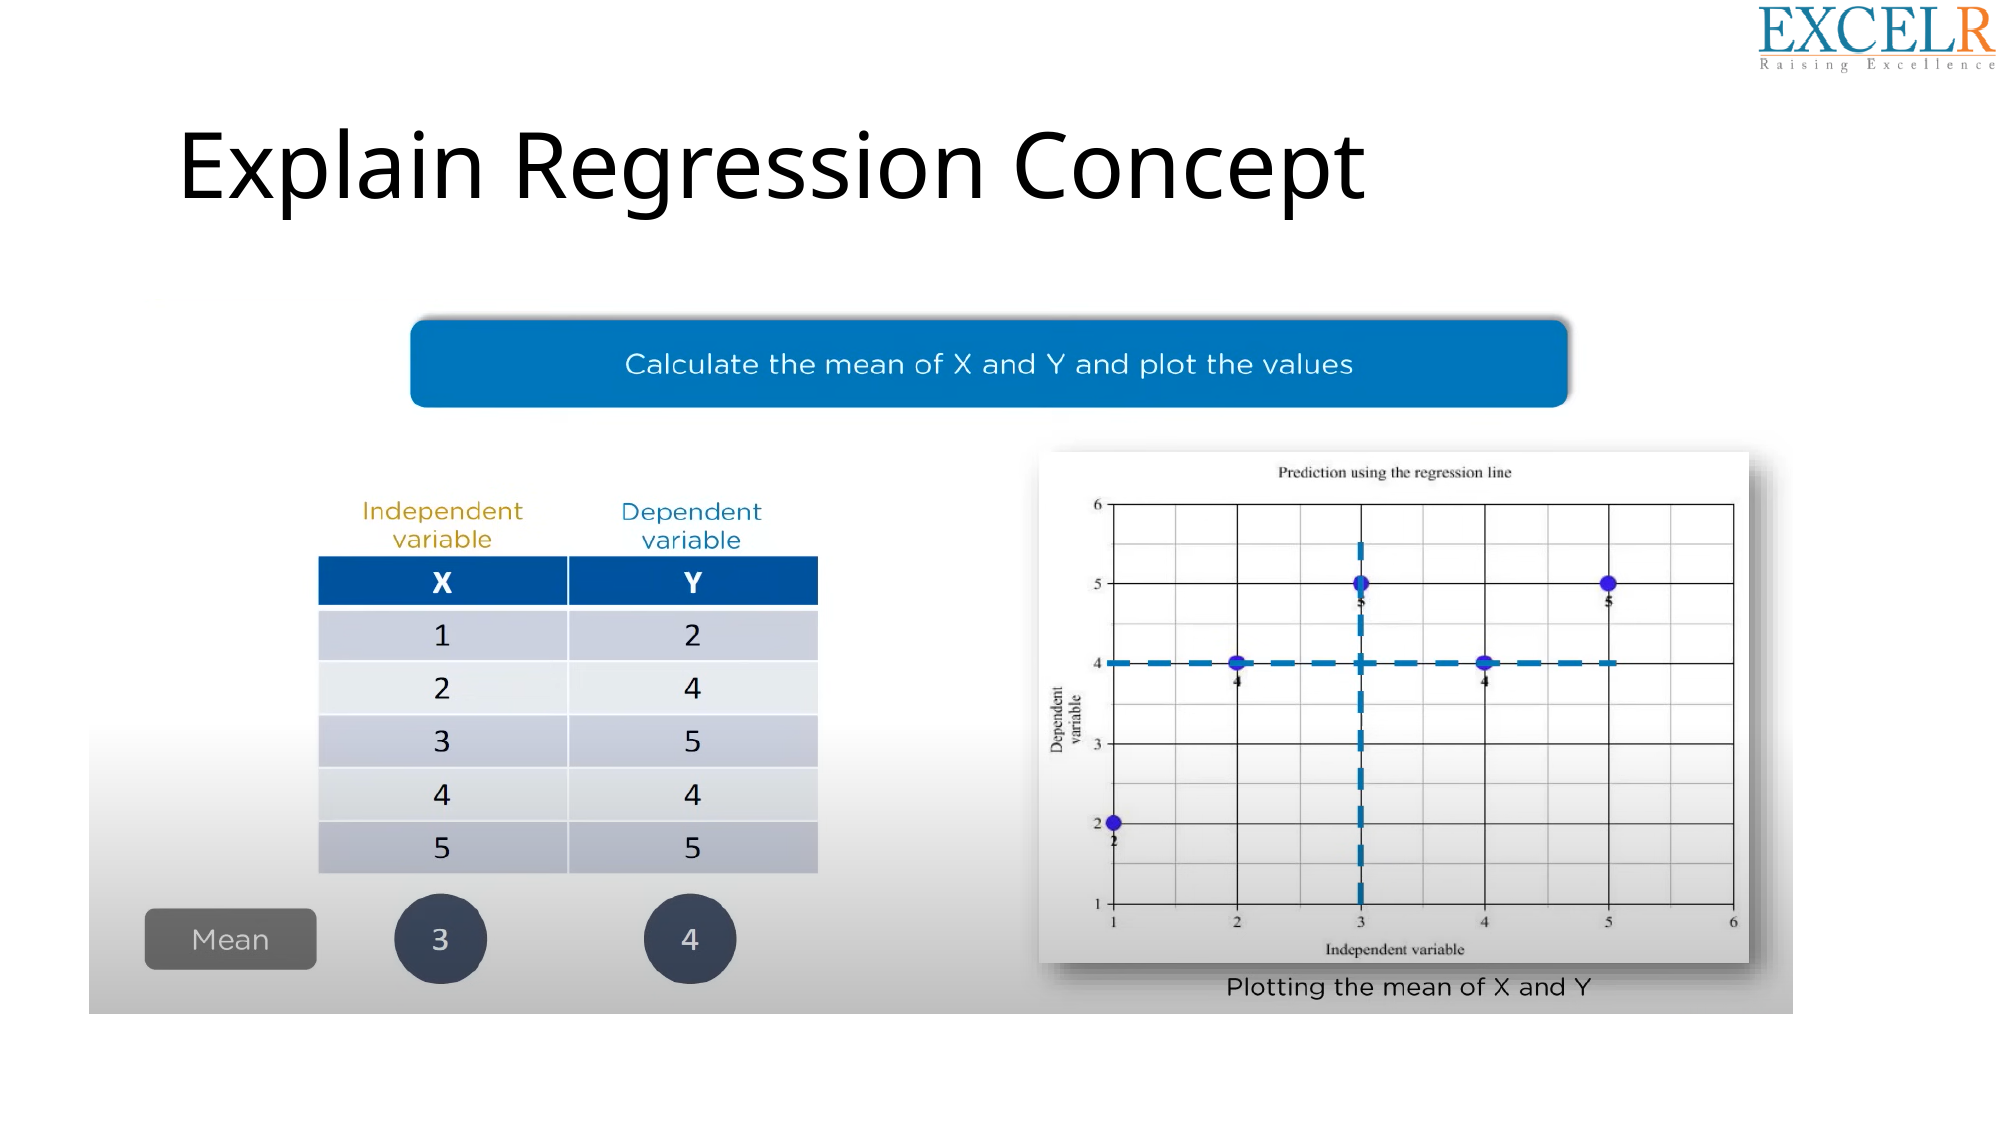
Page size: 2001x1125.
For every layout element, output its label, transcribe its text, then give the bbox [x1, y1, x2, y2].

title Explain Regression Concept [137, 59, 1863, 278]
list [89, 299, 1793, 1014]
picture [1756, 0, 2000, 78]
